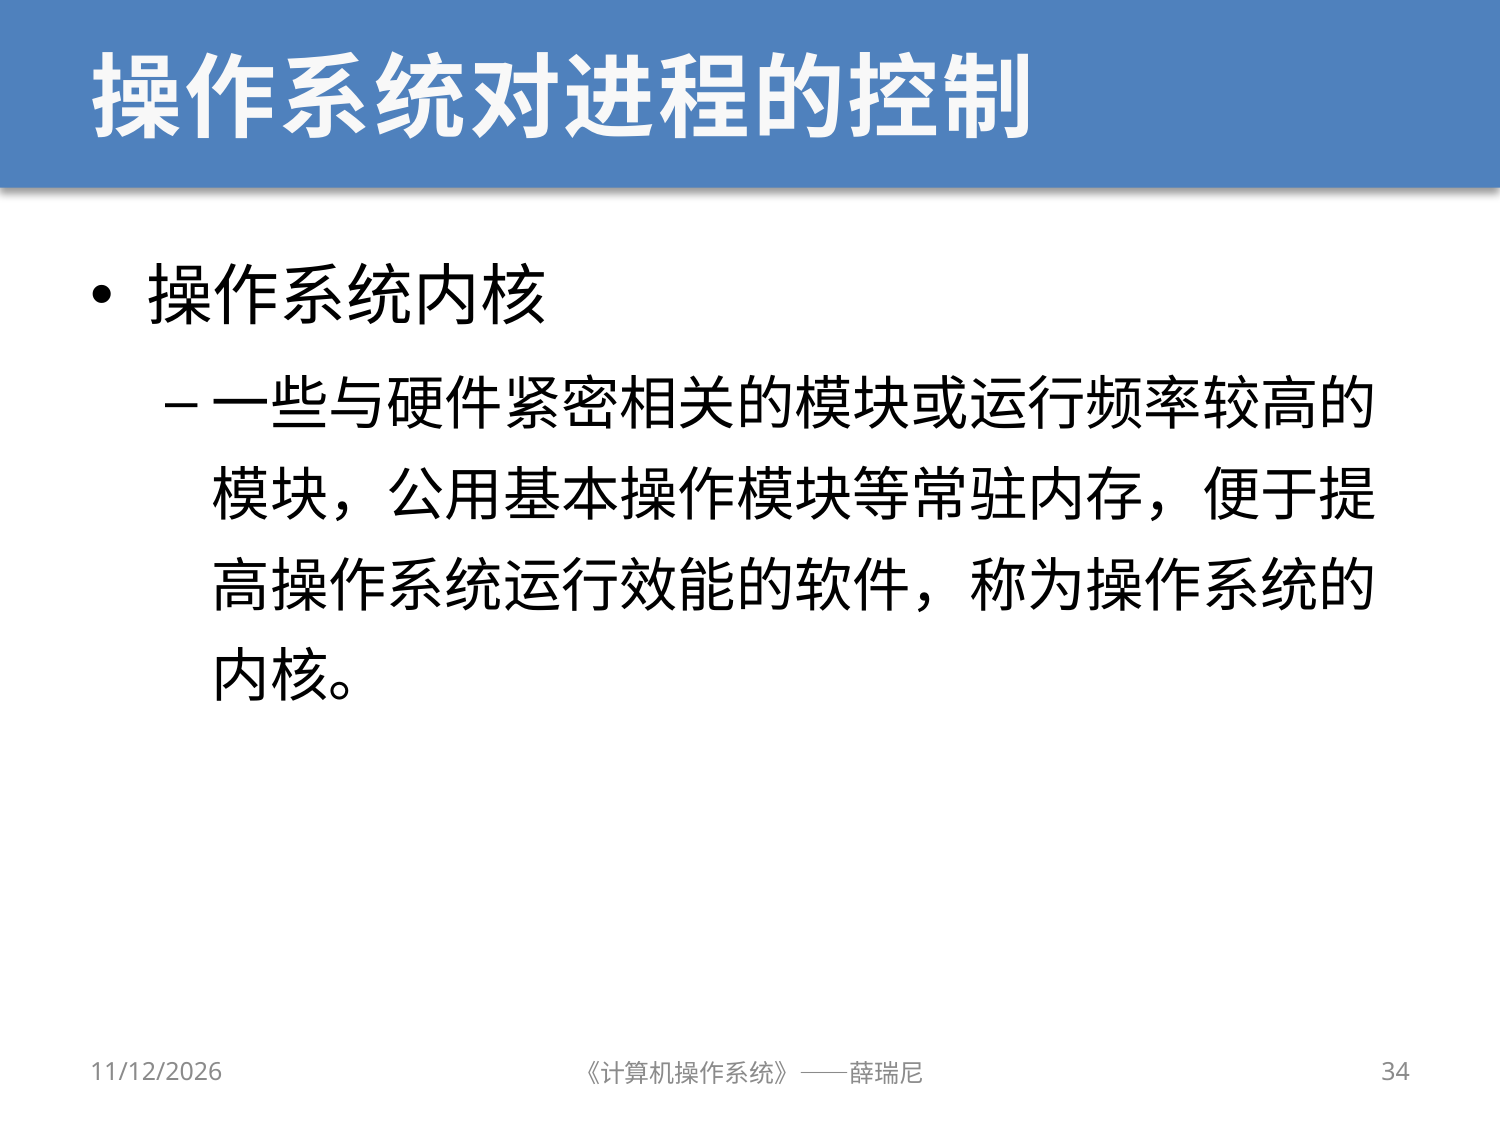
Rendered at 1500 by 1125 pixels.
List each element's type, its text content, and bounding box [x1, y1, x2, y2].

title 操作系统对进程的控制 [75, 0, 1425, 188]
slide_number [75, 1042, 425, 1103]
slide_number 34 [1074, 1042, 1425, 1103]
footer 《计算机操作系统》——薛瑞尼 [512, 1042, 988, 1103]
list 操作系统内核 一些与硬件紧密相关的模块或运行频率较高的模块，公用基本操作模块等常驻内存，便于提高操作系统运行效能的软件，称为操作系统的内核。 [75, 221, 1425, 1021]
